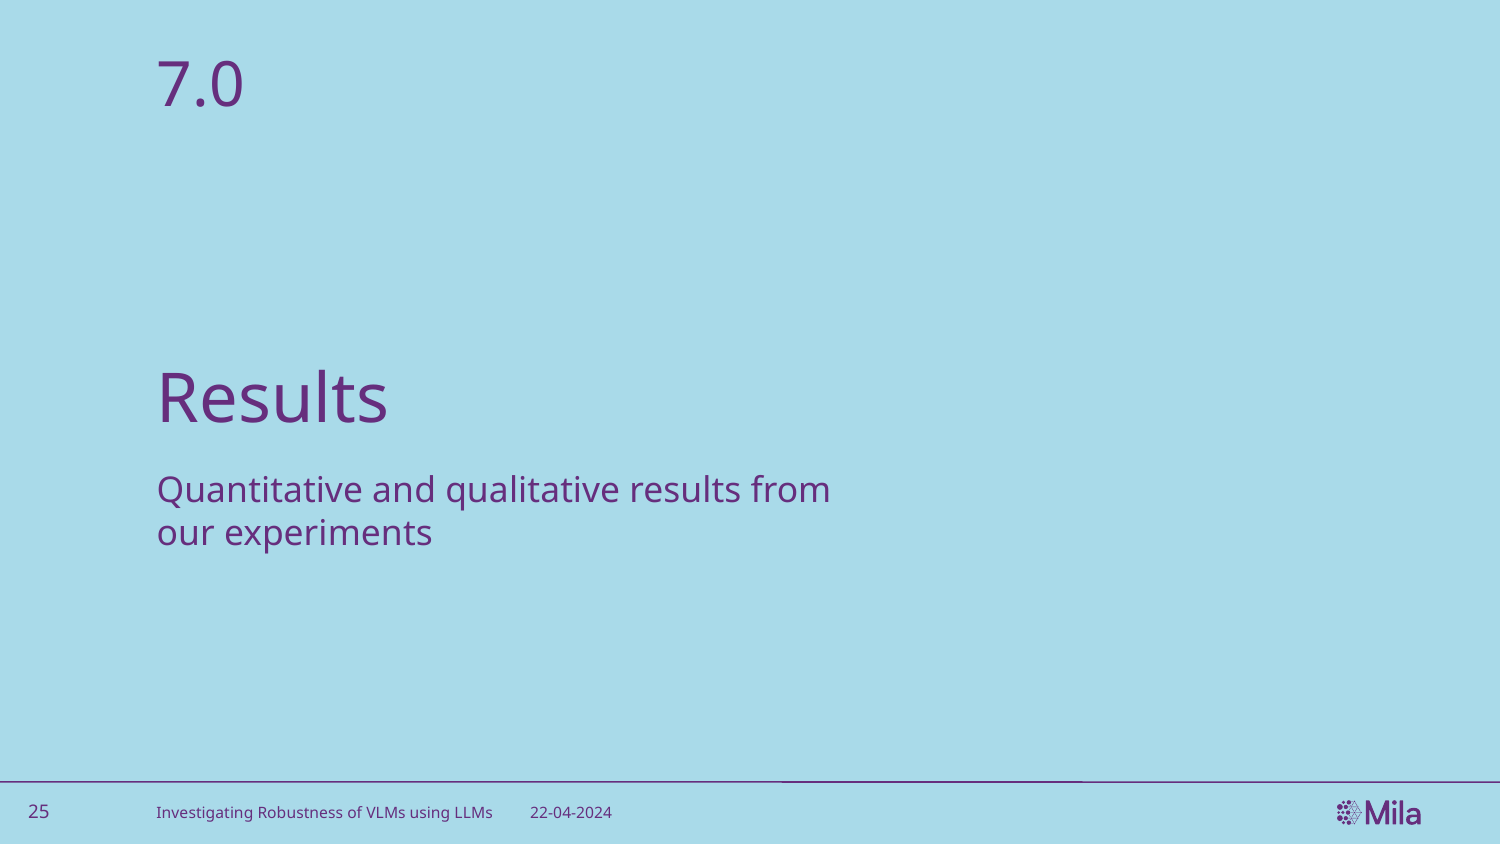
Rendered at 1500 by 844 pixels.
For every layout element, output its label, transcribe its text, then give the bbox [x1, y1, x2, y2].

text_box 22-04-2024 [530, 781, 825, 844]
slide_number ‹#› [0, 781, 78, 844]
title Results [141, 135, 876, 451]
text_box 7.0 [141, 29, 429, 135]
text_box Investigating Robustness of VLMs using LLMs [156, 781, 530, 844]
subtitle Quantitative and qualitative results from our experiments [141, 451, 876, 609]
